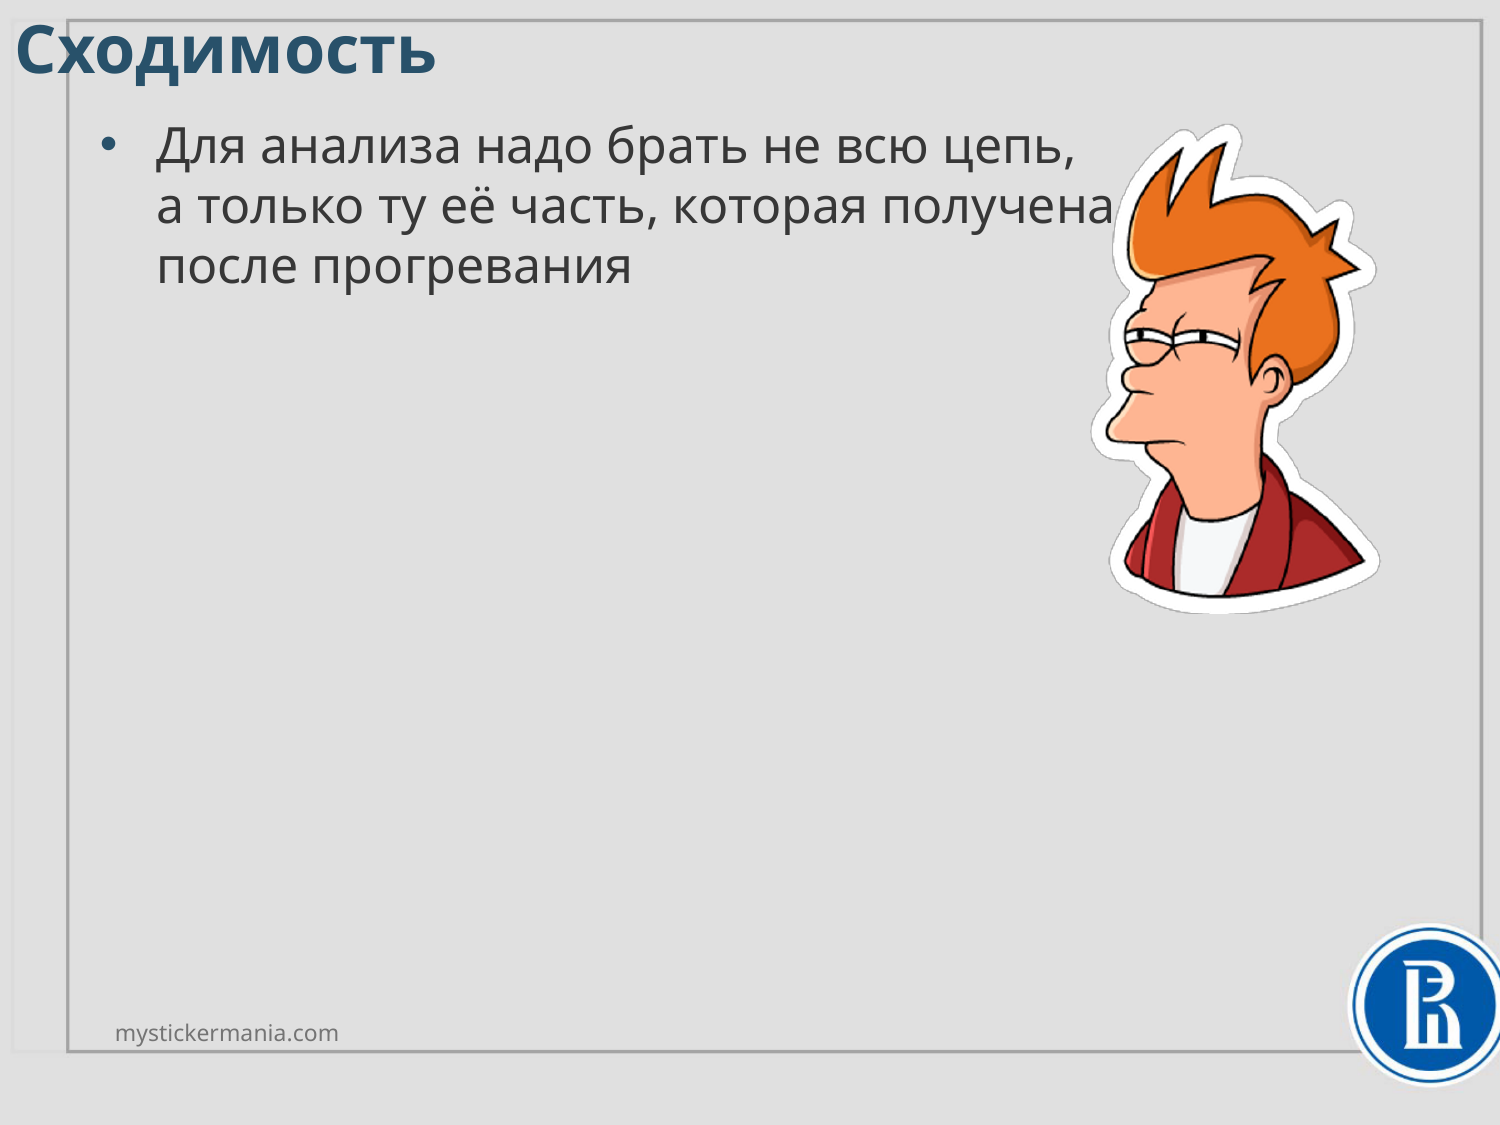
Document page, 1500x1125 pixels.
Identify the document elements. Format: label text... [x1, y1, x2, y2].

text_box mystickermania.com [100, 1011, 405, 1054]
text_box Для анализа надо брать не всю цепь, а только ту её часть, которая получена после прогревания [100, 113, 1123, 982]
picture [0, 96, 1500, 1125]
text_box Сходимость [0, 0, 1500, 96]
